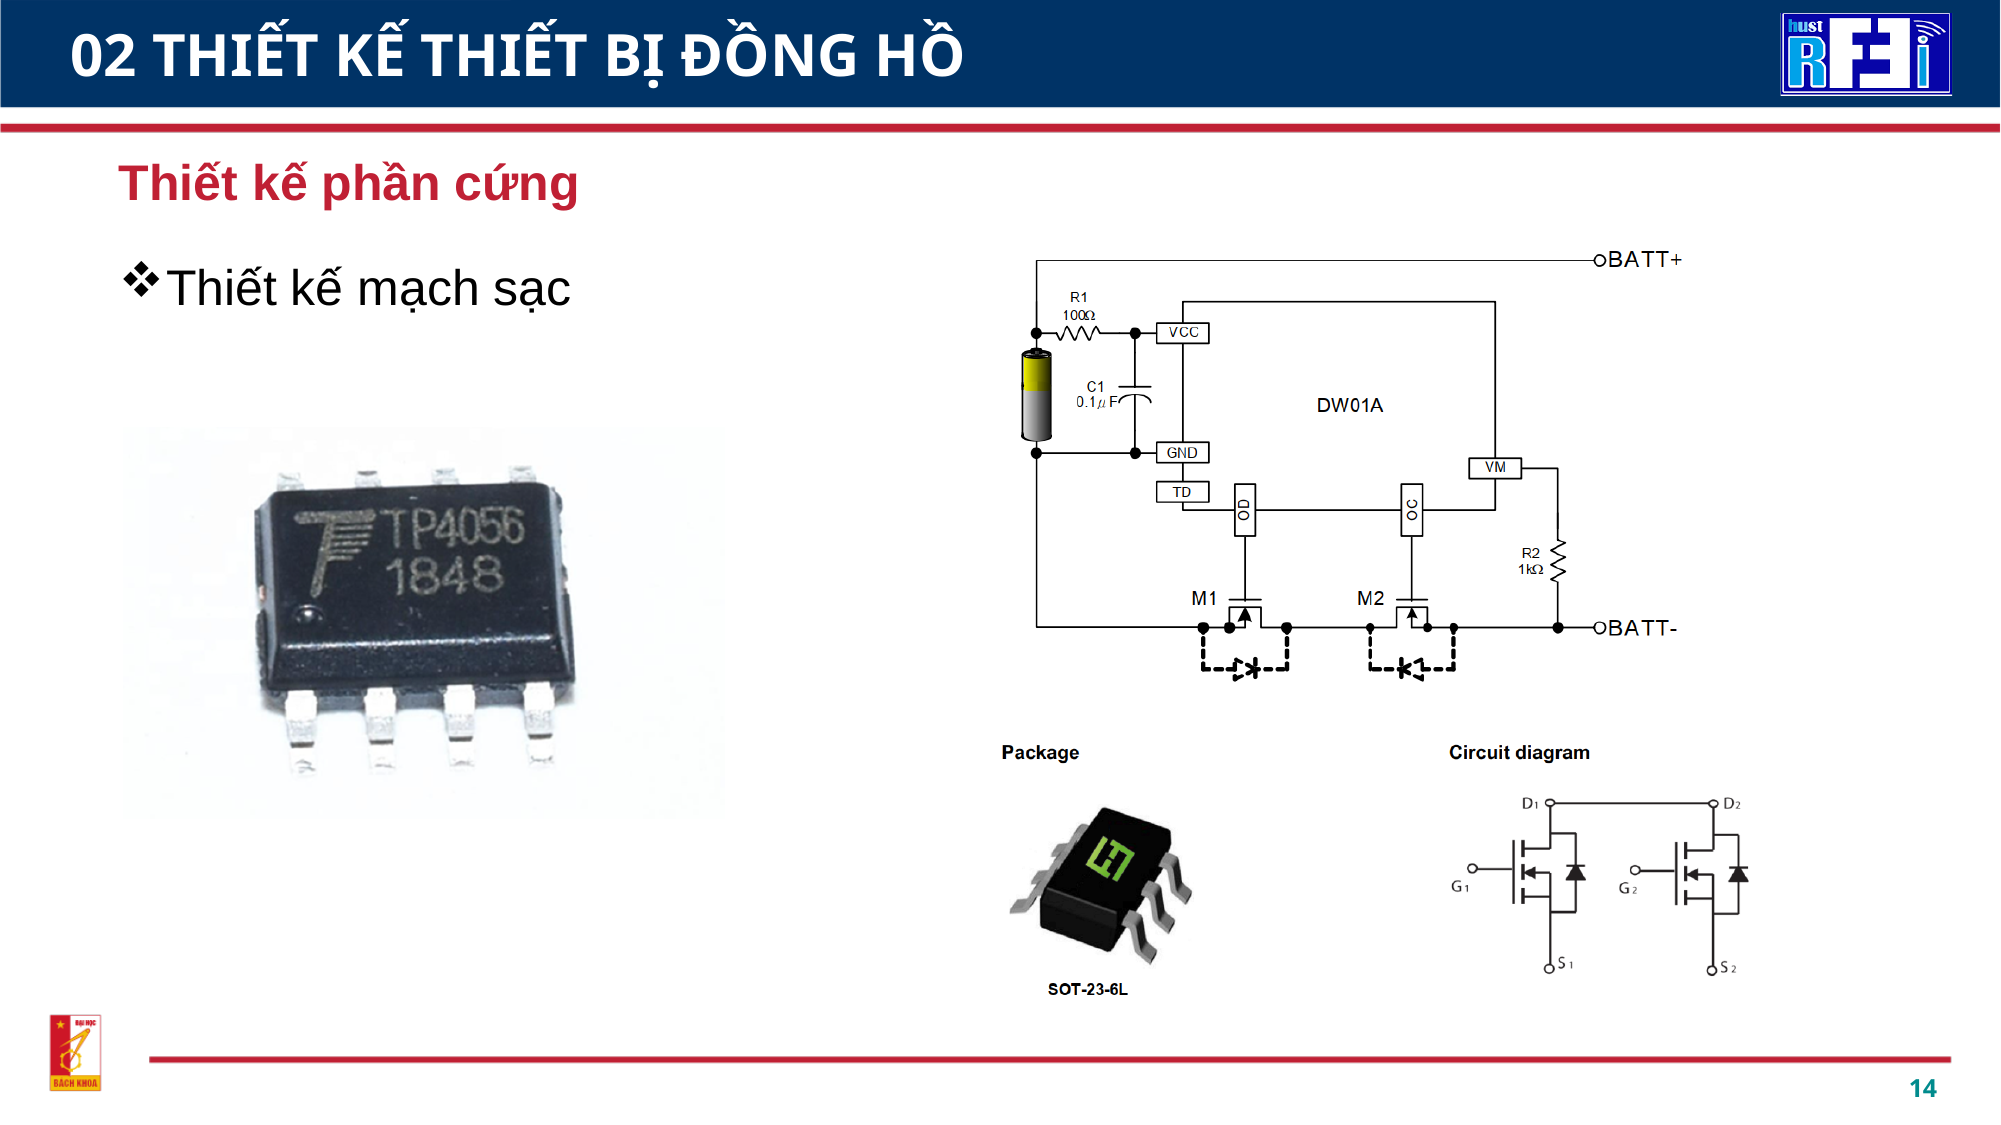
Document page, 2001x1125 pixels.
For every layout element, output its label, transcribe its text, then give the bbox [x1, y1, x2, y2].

title 02 THIẾT KẾ THIẾT BỊ ĐỒNG HỒ [55, 18, 1780, 90]
text_box Thiết kế phần cứng [104, 143, 610, 218]
picture [0, 0, 2001, 1125]
slide_number 14 [1502, 1065, 1953, 1125]
text_box Thiết kế mạch sạc [104, 248, 587, 323]
